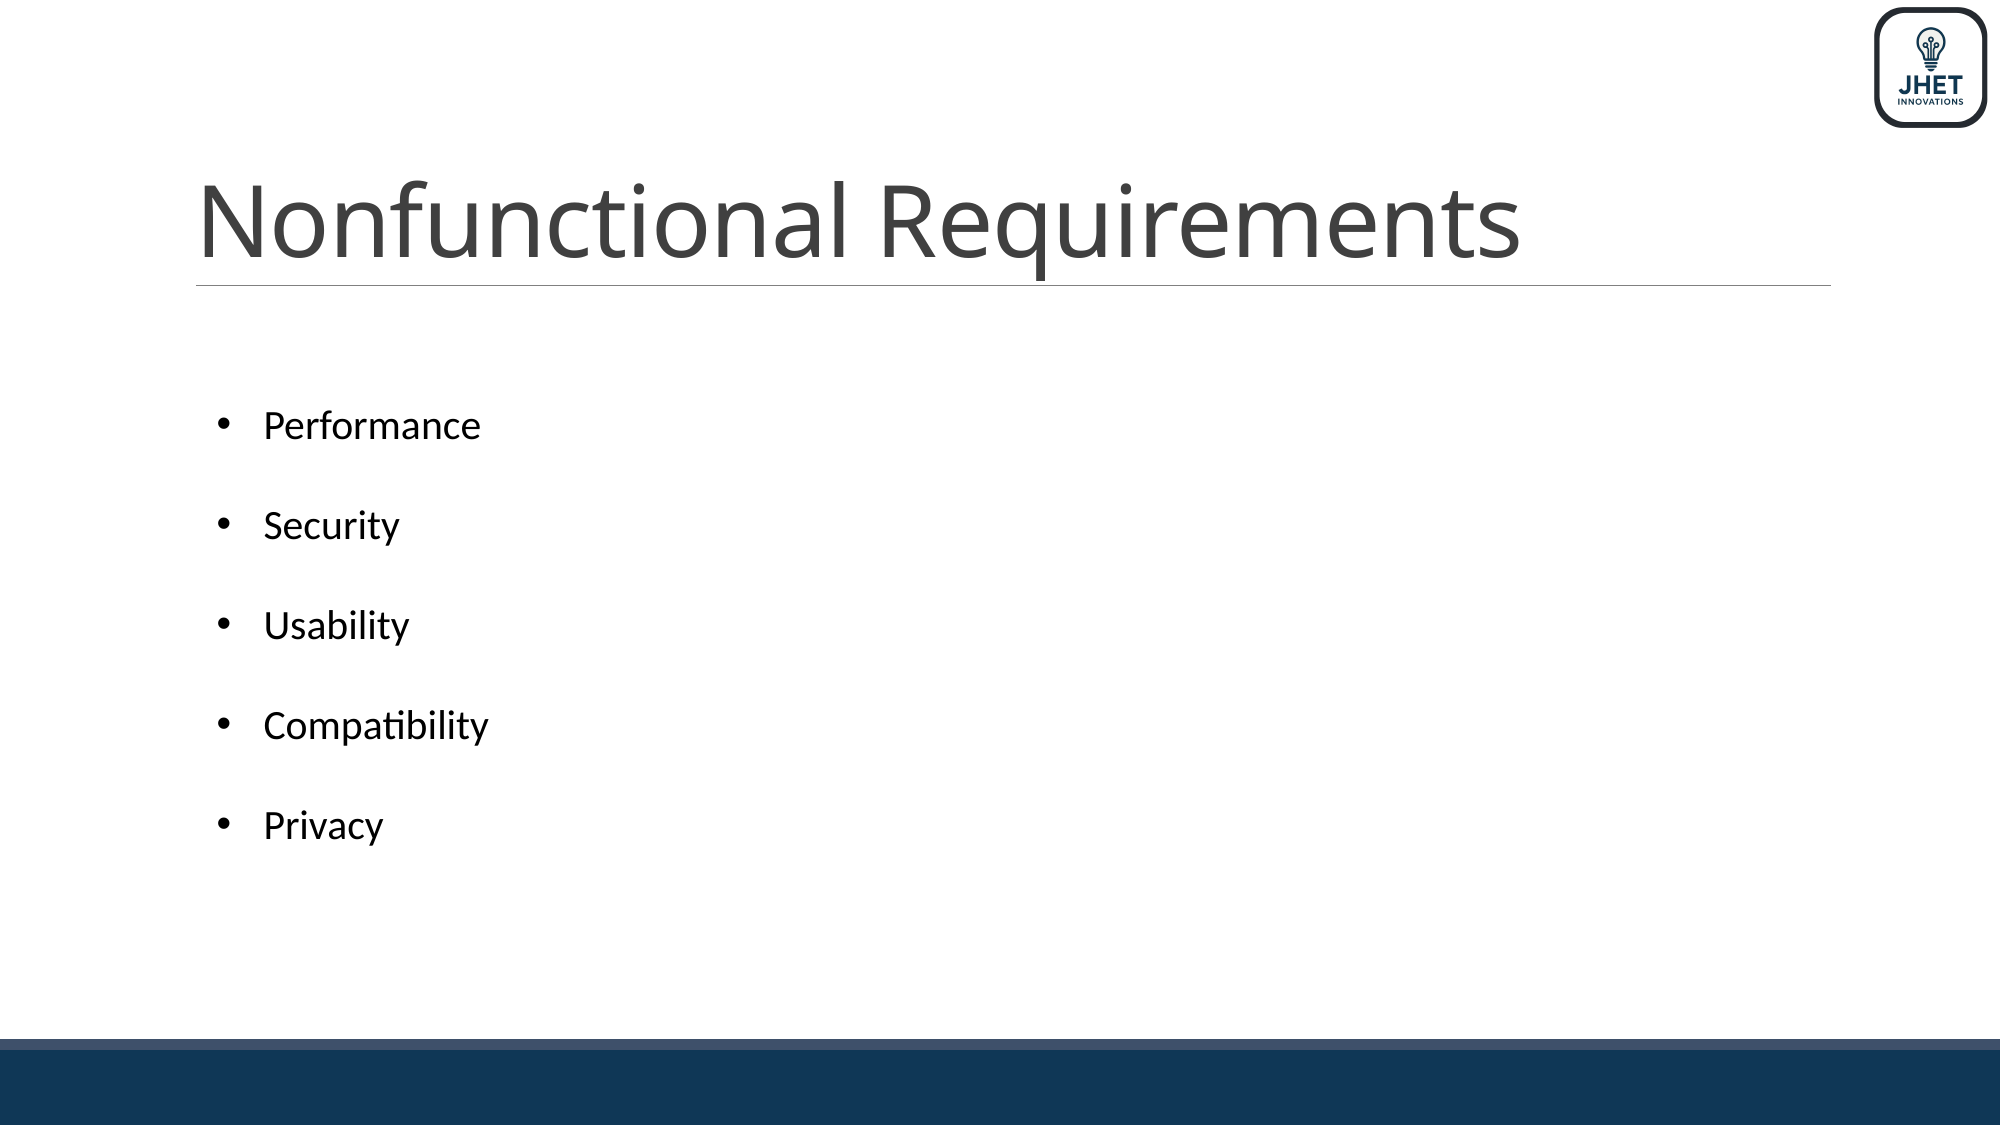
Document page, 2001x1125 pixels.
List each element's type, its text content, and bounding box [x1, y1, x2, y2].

picture [1862, 0, 2000, 138]
text_box Performance Security Usability Compatibility Privacy [201, 340, 1852, 1101]
title Nonfunctional Requirements [180, 47, 1830, 285]
